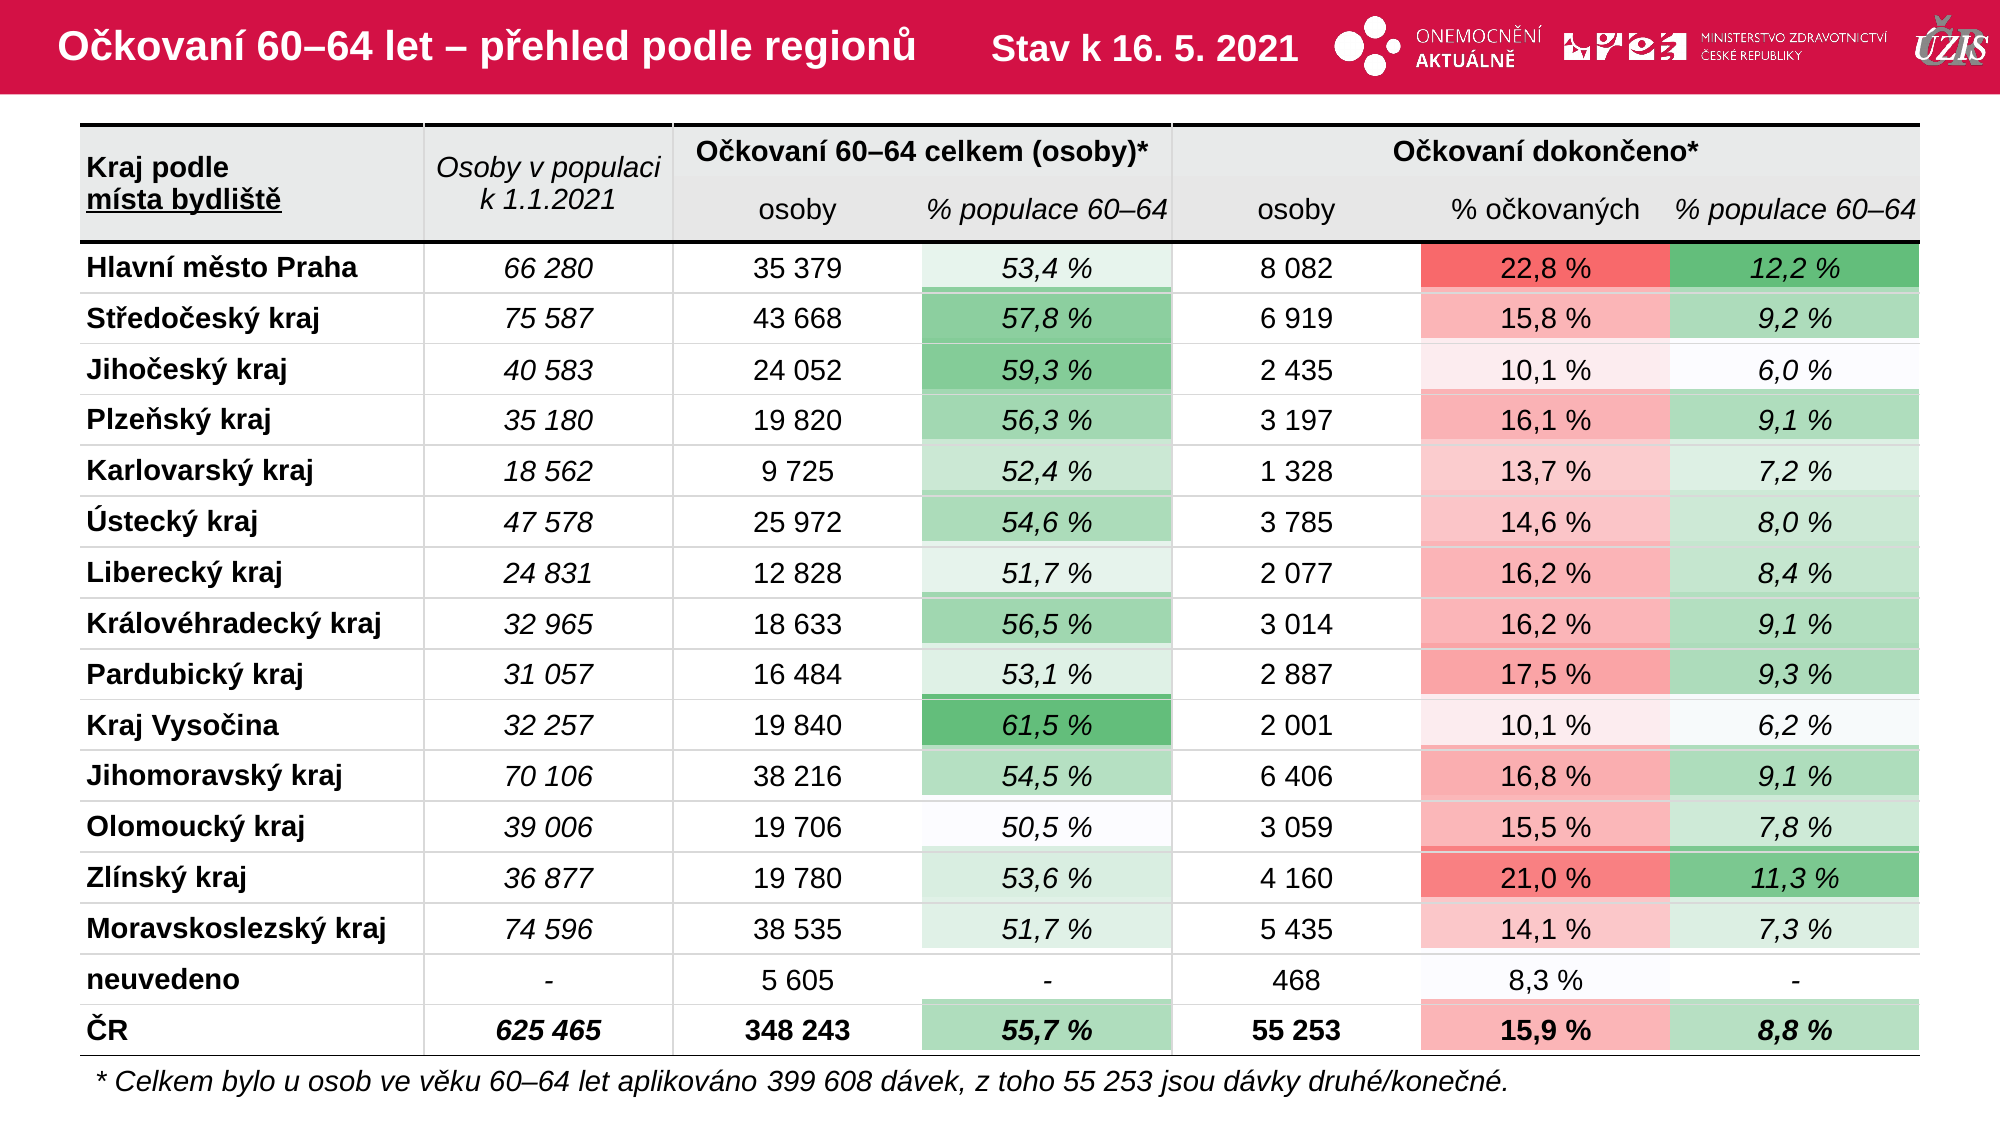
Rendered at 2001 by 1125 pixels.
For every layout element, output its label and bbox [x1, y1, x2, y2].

table_header [80, 127, 423, 240]
table_cell [425, 244, 672, 292]
title [42, 0, 1262, 95]
table_cell [425, 344, 672, 394]
table_cell [425, 853, 672, 902]
table_cell [80, 548, 423, 597]
table_cell [1173, 344, 1920, 394]
table_cell [1173, 853, 1920, 902]
picture [1421, 16, 1542, 76]
table_cell [80, 650, 423, 699]
table_cell [674, 294, 1171, 343]
table_cell [674, 1005, 1171, 1055]
table_cell [674, 446, 1171, 495]
table_cell [80, 497, 423, 546]
table_cell [80, 853, 423, 902]
table_cell [1173, 904, 1920, 953]
table_cell [1173, 802, 1920, 851]
table_cell [425, 700, 672, 749]
table_header [674, 127, 1171, 176]
table_cell [1173, 548, 1920, 597]
table_cell [1173, 176, 1920, 240]
table_header [425, 127, 672, 240]
table_cell [425, 650, 672, 699]
table_cell [674, 650, 1171, 699]
table_cell [674, 344, 1171, 394]
table_cell [1173, 446, 1920, 495]
table_cell [80, 344, 423, 394]
table_cell [674, 700, 1171, 749]
picture [1915, 15, 1989, 66]
table_cell [425, 599, 672, 648]
table_header [1173, 127, 1920, 176]
table_cell [674, 548, 1171, 597]
text_box [976, 16, 1421, 77]
table_cell [80, 802, 423, 851]
table_cell [1173, 497, 1920, 546]
table_cell [1173, 244, 1920, 292]
table_cell [1173, 599, 1920, 648]
table_cell [1173, 955, 1920, 1004]
table_cell [674, 904, 1171, 953]
table_cell [674, 176, 1171, 240]
table_cell [425, 751, 672, 800]
table_cell [674, 955, 1171, 1004]
table_cell [80, 244, 423, 292]
table_cell [674, 802, 1171, 851]
table_cell [674, 244, 1171, 292]
table_cell [674, 853, 1171, 902]
table_cell [425, 955, 672, 1004]
table_cell [80, 700, 423, 749]
table_cell [80, 955, 423, 1004]
table_cell [1173, 650, 1920, 699]
table_cell [1173, 751, 1920, 800]
table_cell [1173, 395, 1920, 444]
table_cell [674, 599, 1171, 648]
table_cell [80, 904, 423, 953]
table_cell [80, 1005, 423, 1055]
table_cell [80, 395, 423, 444]
text_box [80, 1055, 1871, 1105]
table_cell [425, 497, 672, 546]
picture [1563, 31, 1888, 60]
table_cell [425, 904, 672, 953]
table_cell [425, 548, 672, 597]
table_cell [425, 294, 672, 343]
table_cell [80, 294, 423, 343]
table_cell [425, 395, 672, 444]
table_cell [80, 599, 423, 648]
table_cell [80, 751, 423, 800]
table_cell [1173, 700, 1920, 749]
table_cell [425, 802, 672, 851]
table_cell [674, 751, 1171, 800]
table_cell [80, 446, 423, 495]
table_cell [674, 395, 1171, 444]
table_cell [1173, 294, 1920, 343]
table_cell [674, 497, 1171, 546]
table_cell [425, 1005, 672, 1055]
table_cell [1173, 1005, 1920, 1055]
table_cell [425, 446, 672, 495]
